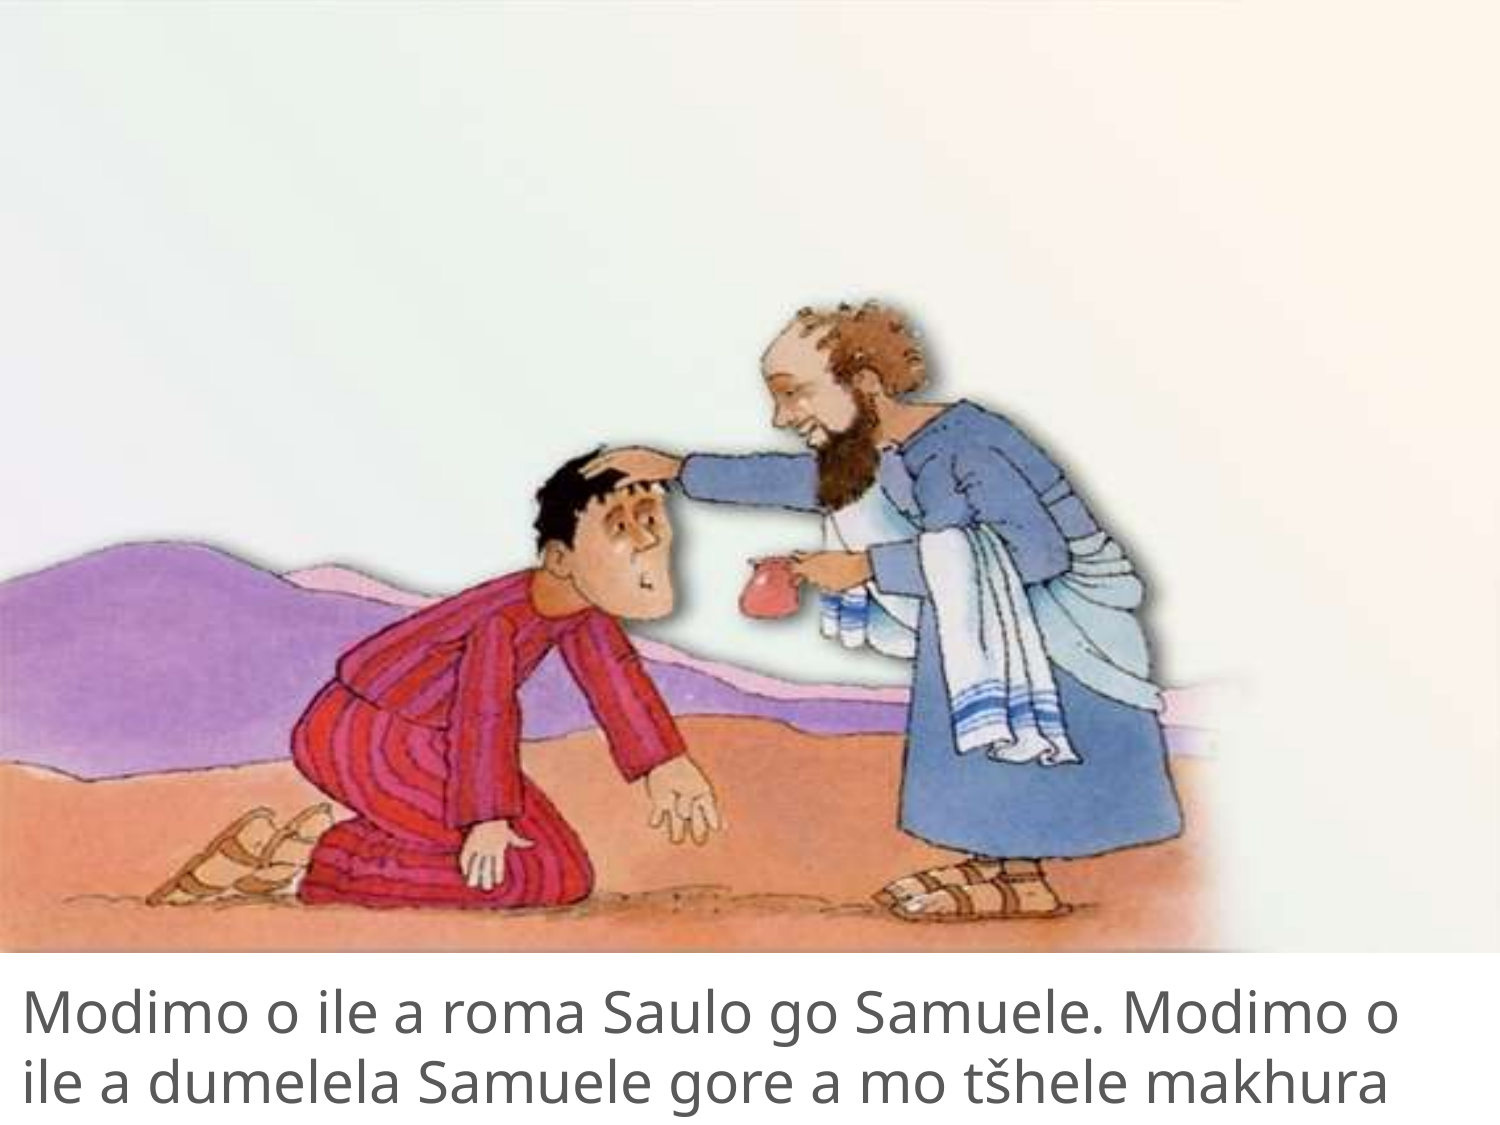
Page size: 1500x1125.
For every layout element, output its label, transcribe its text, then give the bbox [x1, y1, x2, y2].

text_box Modimo o ile a roma Saulo go Samuele. Modimo o ile a dumelela Samuele gore a mo tšhele makhura hlogong gore e be kgoši ya Isiraele. [7, 967, 1493, 1125]
picture [0, 0, 1500, 953]
